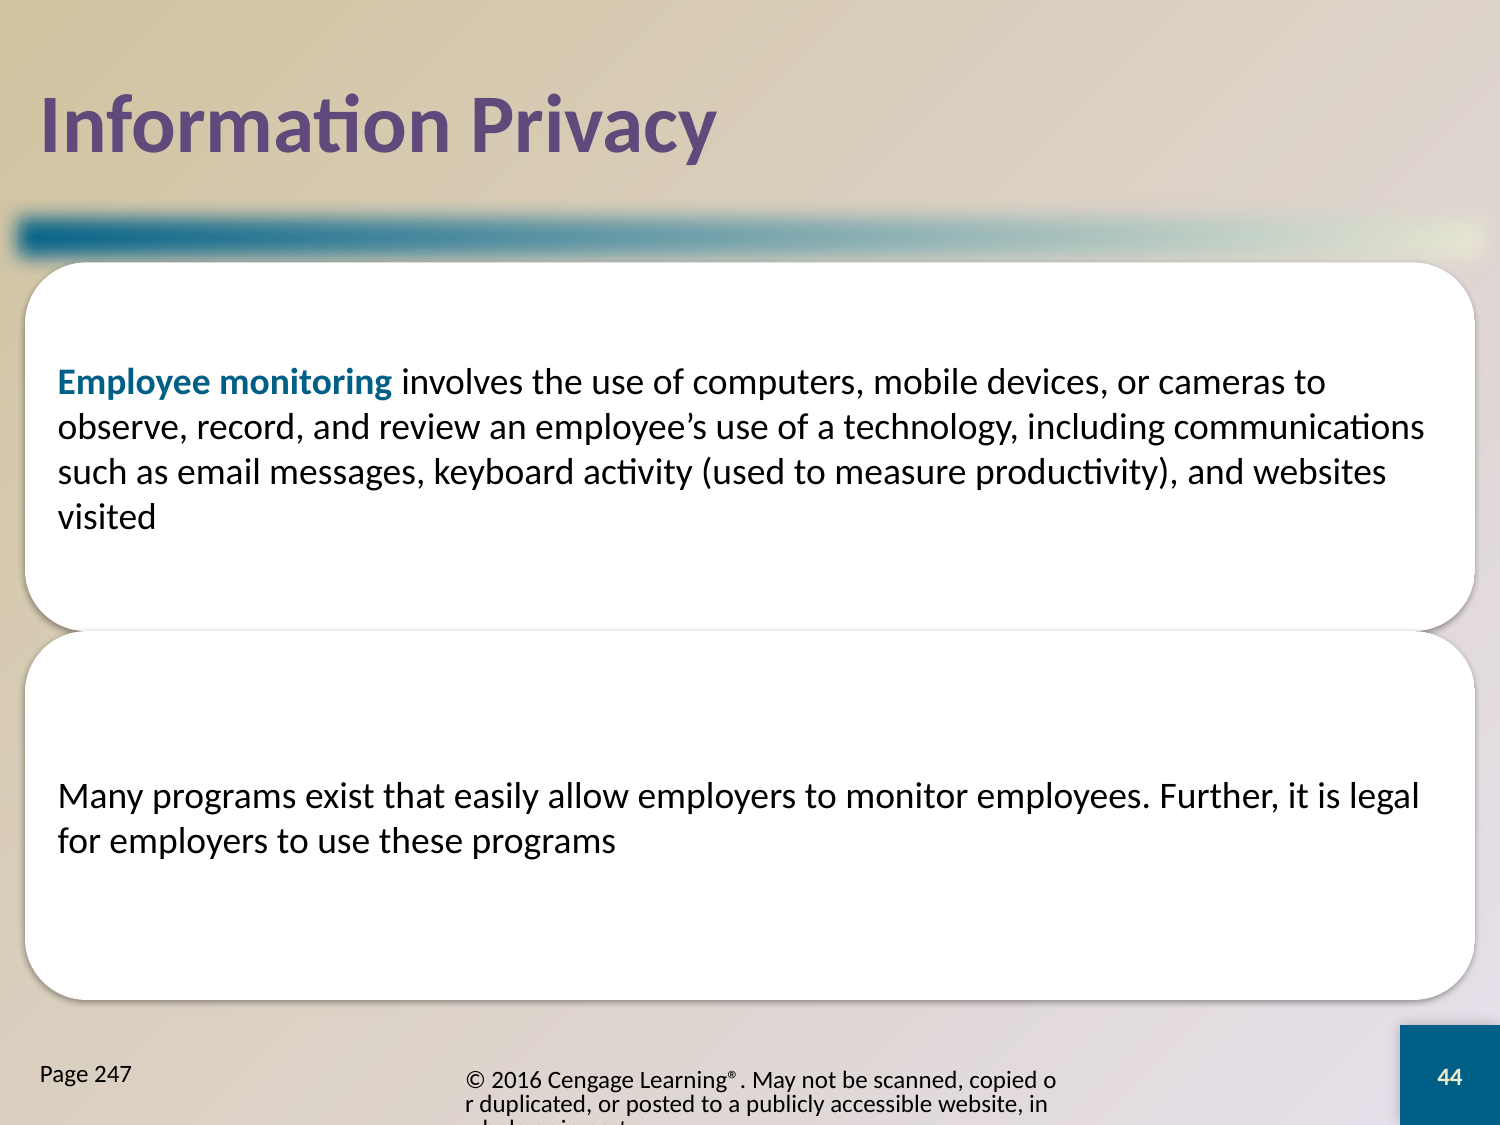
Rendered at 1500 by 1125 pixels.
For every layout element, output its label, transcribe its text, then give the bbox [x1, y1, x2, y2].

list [24, 262, 1476, 1001]
list Page 247 [24, 1050, 300, 1125]
slide_number 44 [1400, 1025, 1500, 1125]
title Information Privacy [24, 24, 1475, 213]
footer © 2016 Cengage Learning®. May not be scanned, copied or duplicated, or posted to a publicly accessible website, in whole or in part. [450, 1036, 1075, 1120]
